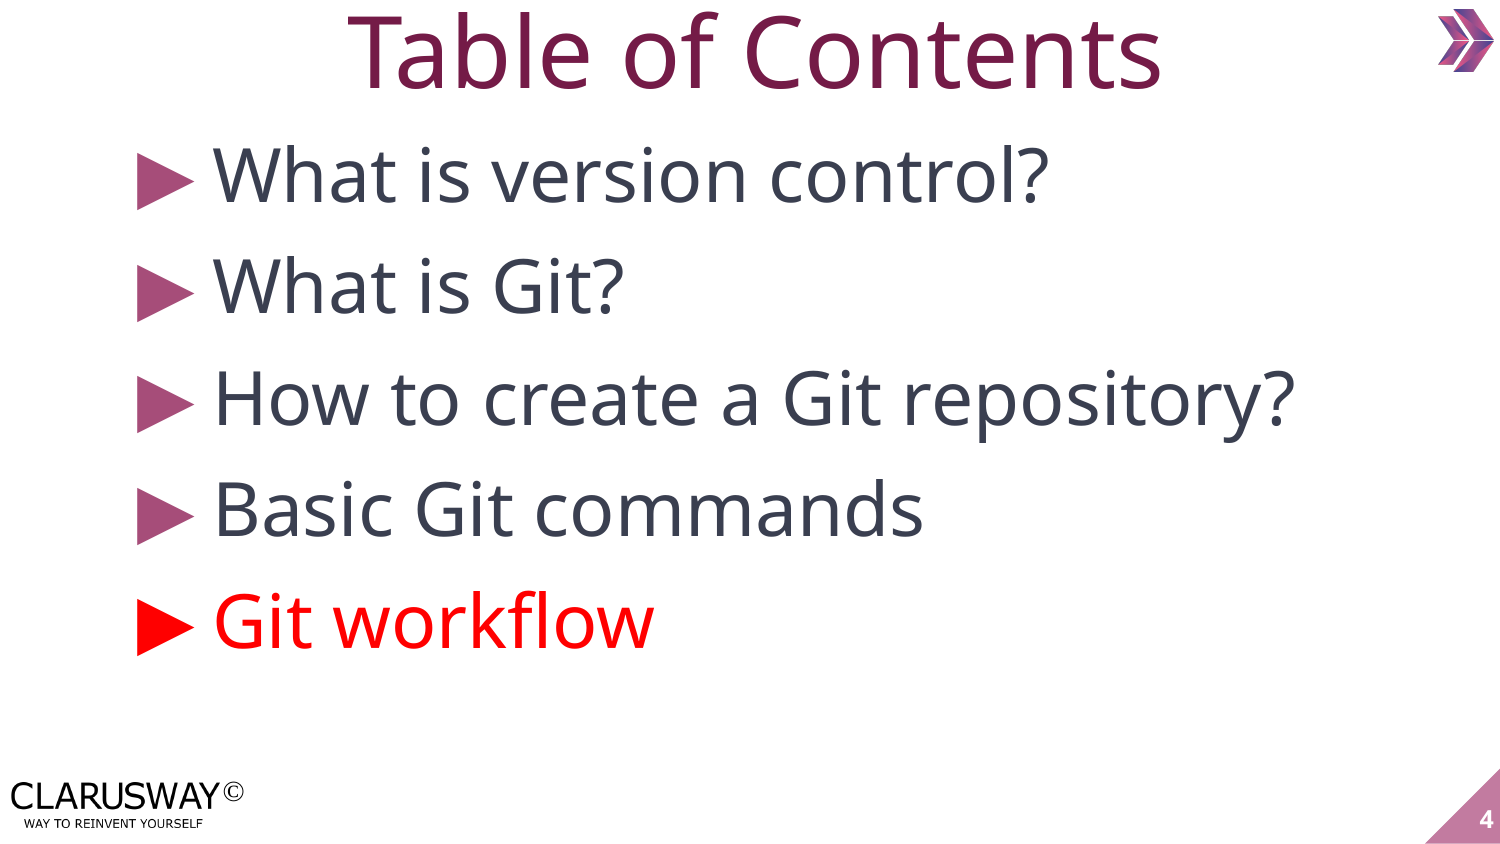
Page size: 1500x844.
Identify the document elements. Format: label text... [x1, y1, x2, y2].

title Table of Contents [207, 0, 1305, 108]
subtitle What is version control? What is Git? How to create a Git repository? Basic Git commands Git workflow [137, 118, 1424, 779]
picture [11, 782, 220, 828]
slide_number 4 [1469, 804, 1494, 838]
picture [1438, 9, 1494, 72]
